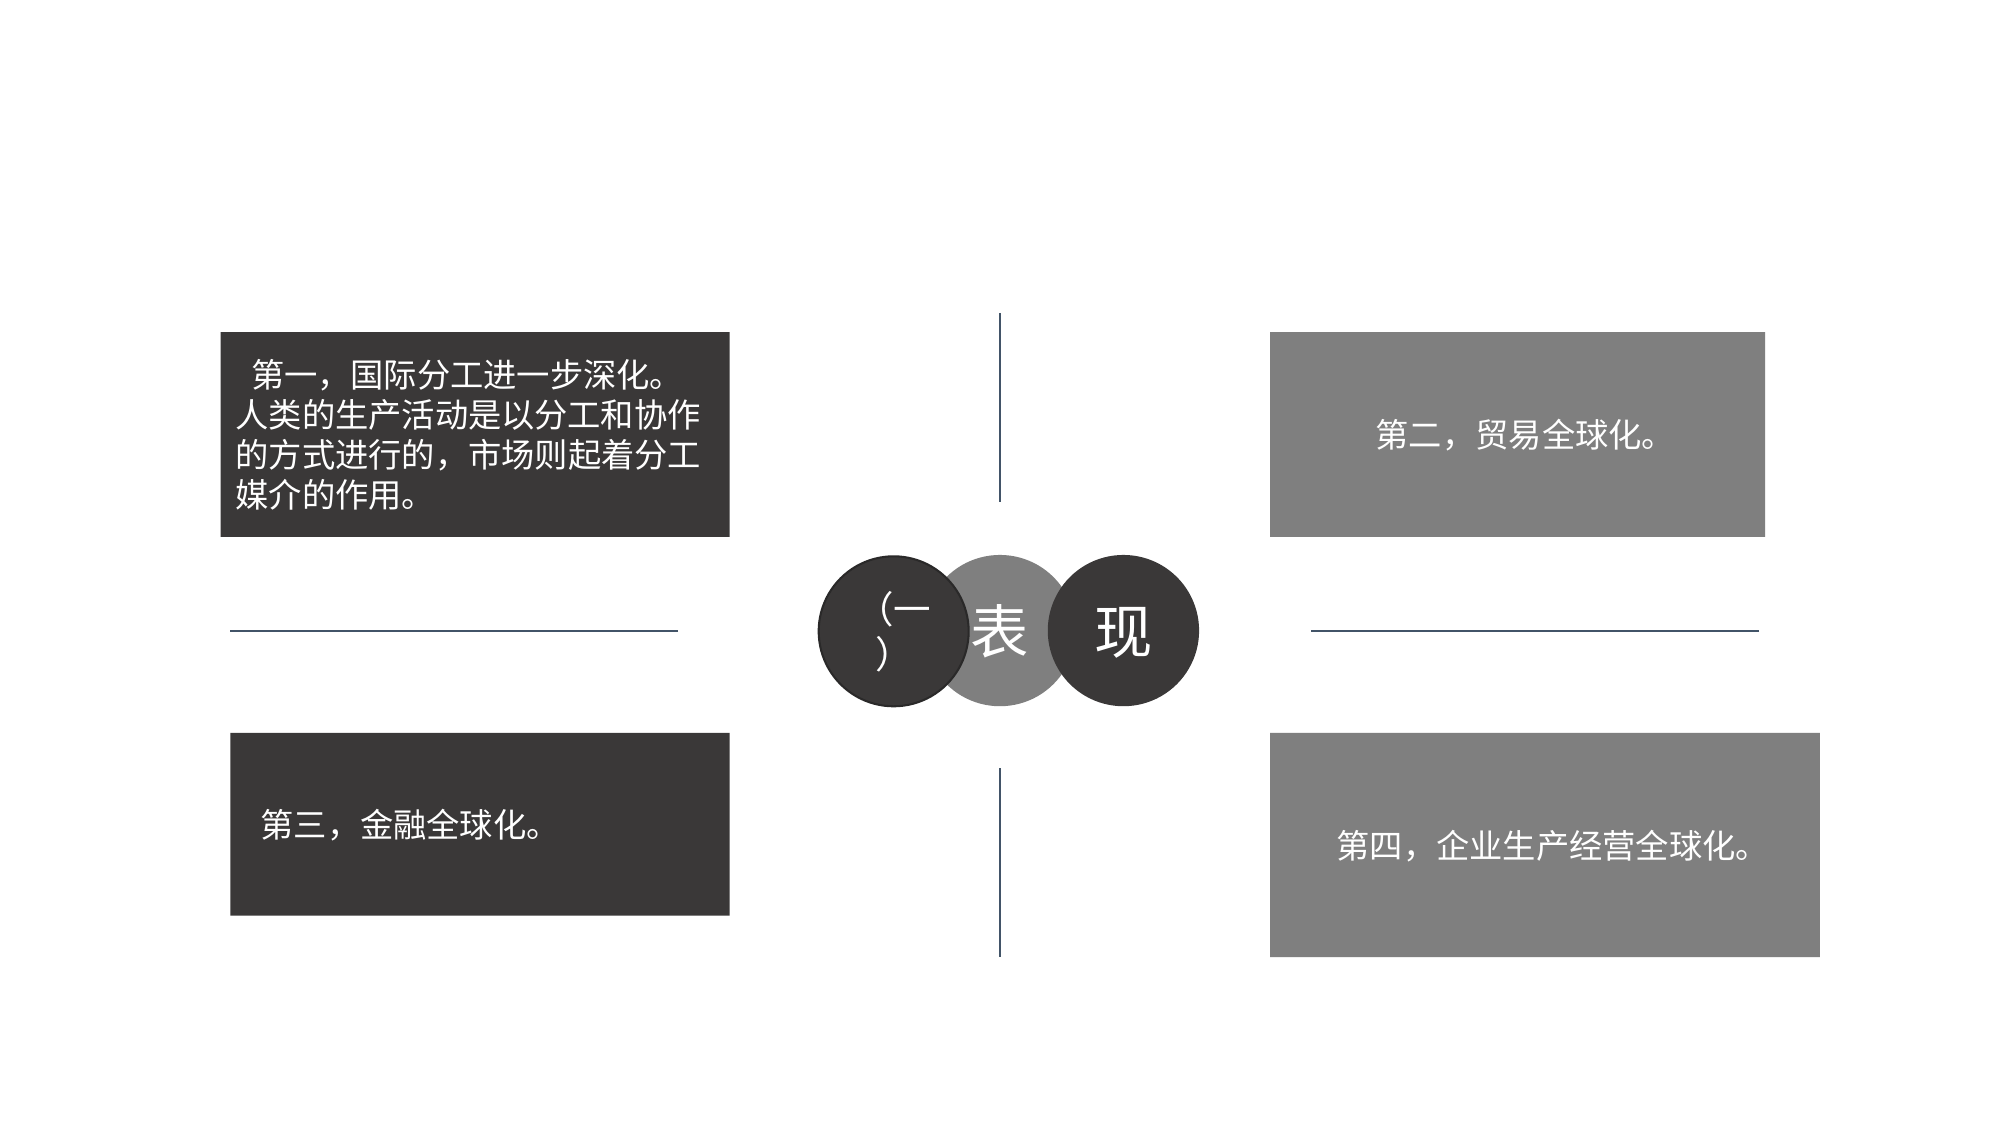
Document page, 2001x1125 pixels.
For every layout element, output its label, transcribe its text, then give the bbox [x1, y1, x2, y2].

text_box 第一，国际分工进一步深化。人类的生产活动是以分工和协作的方式进行的，市场则起着分工媒介的作用。 [220, 331, 731, 538]
text_box 现 [1046, 553, 1201, 708]
text_box 表 [946, 553, 1062, 708]
text_box 第二，贸易全球化。 [1269, 331, 1766, 538]
text_box 第三，金融全球化。 [229, 732, 731, 917]
text_box 第四，企业生产经营全球化。 [1269, 732, 1821, 958]
text_box （一） [817, 555, 970, 708]
